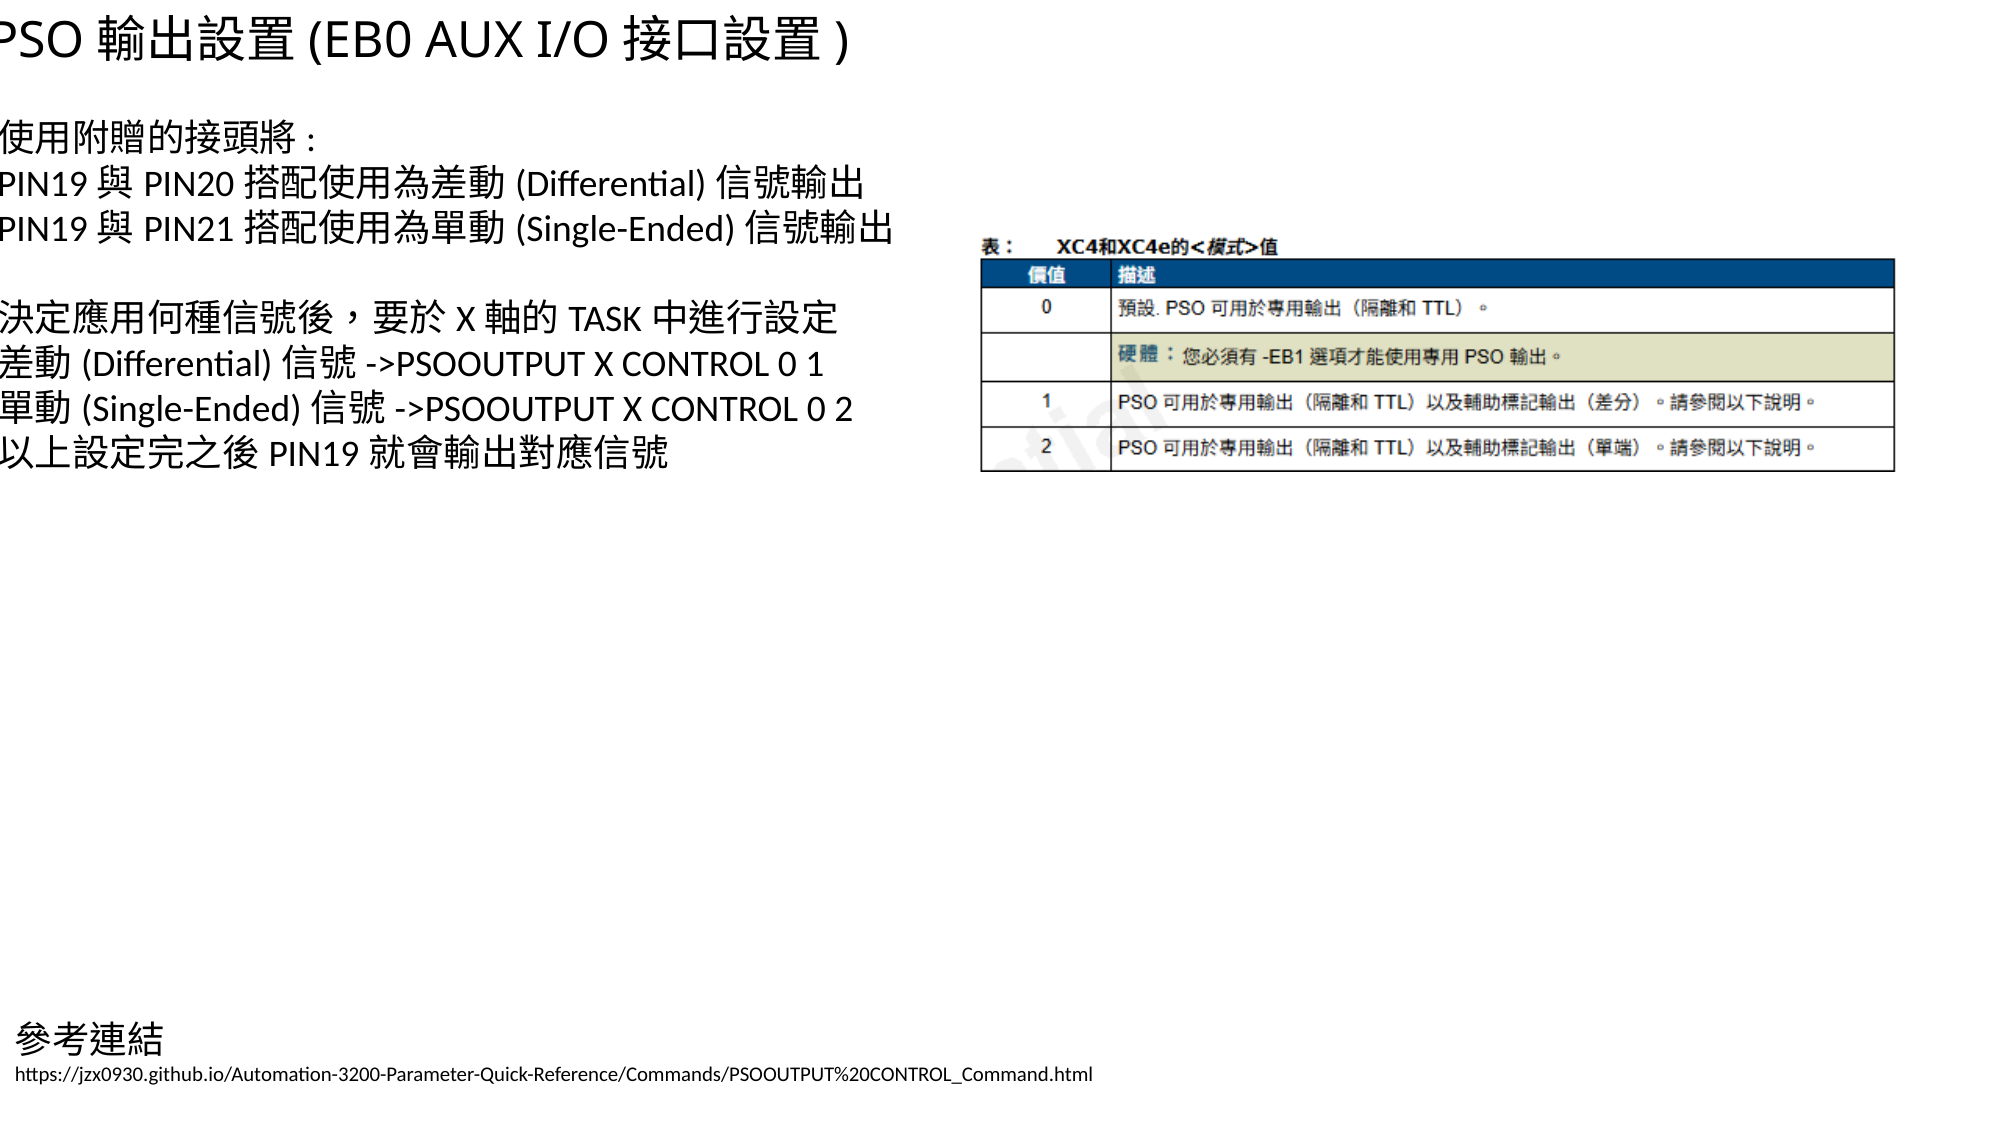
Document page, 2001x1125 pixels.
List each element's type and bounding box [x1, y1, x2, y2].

picture [973, 233, 1900, 472]
